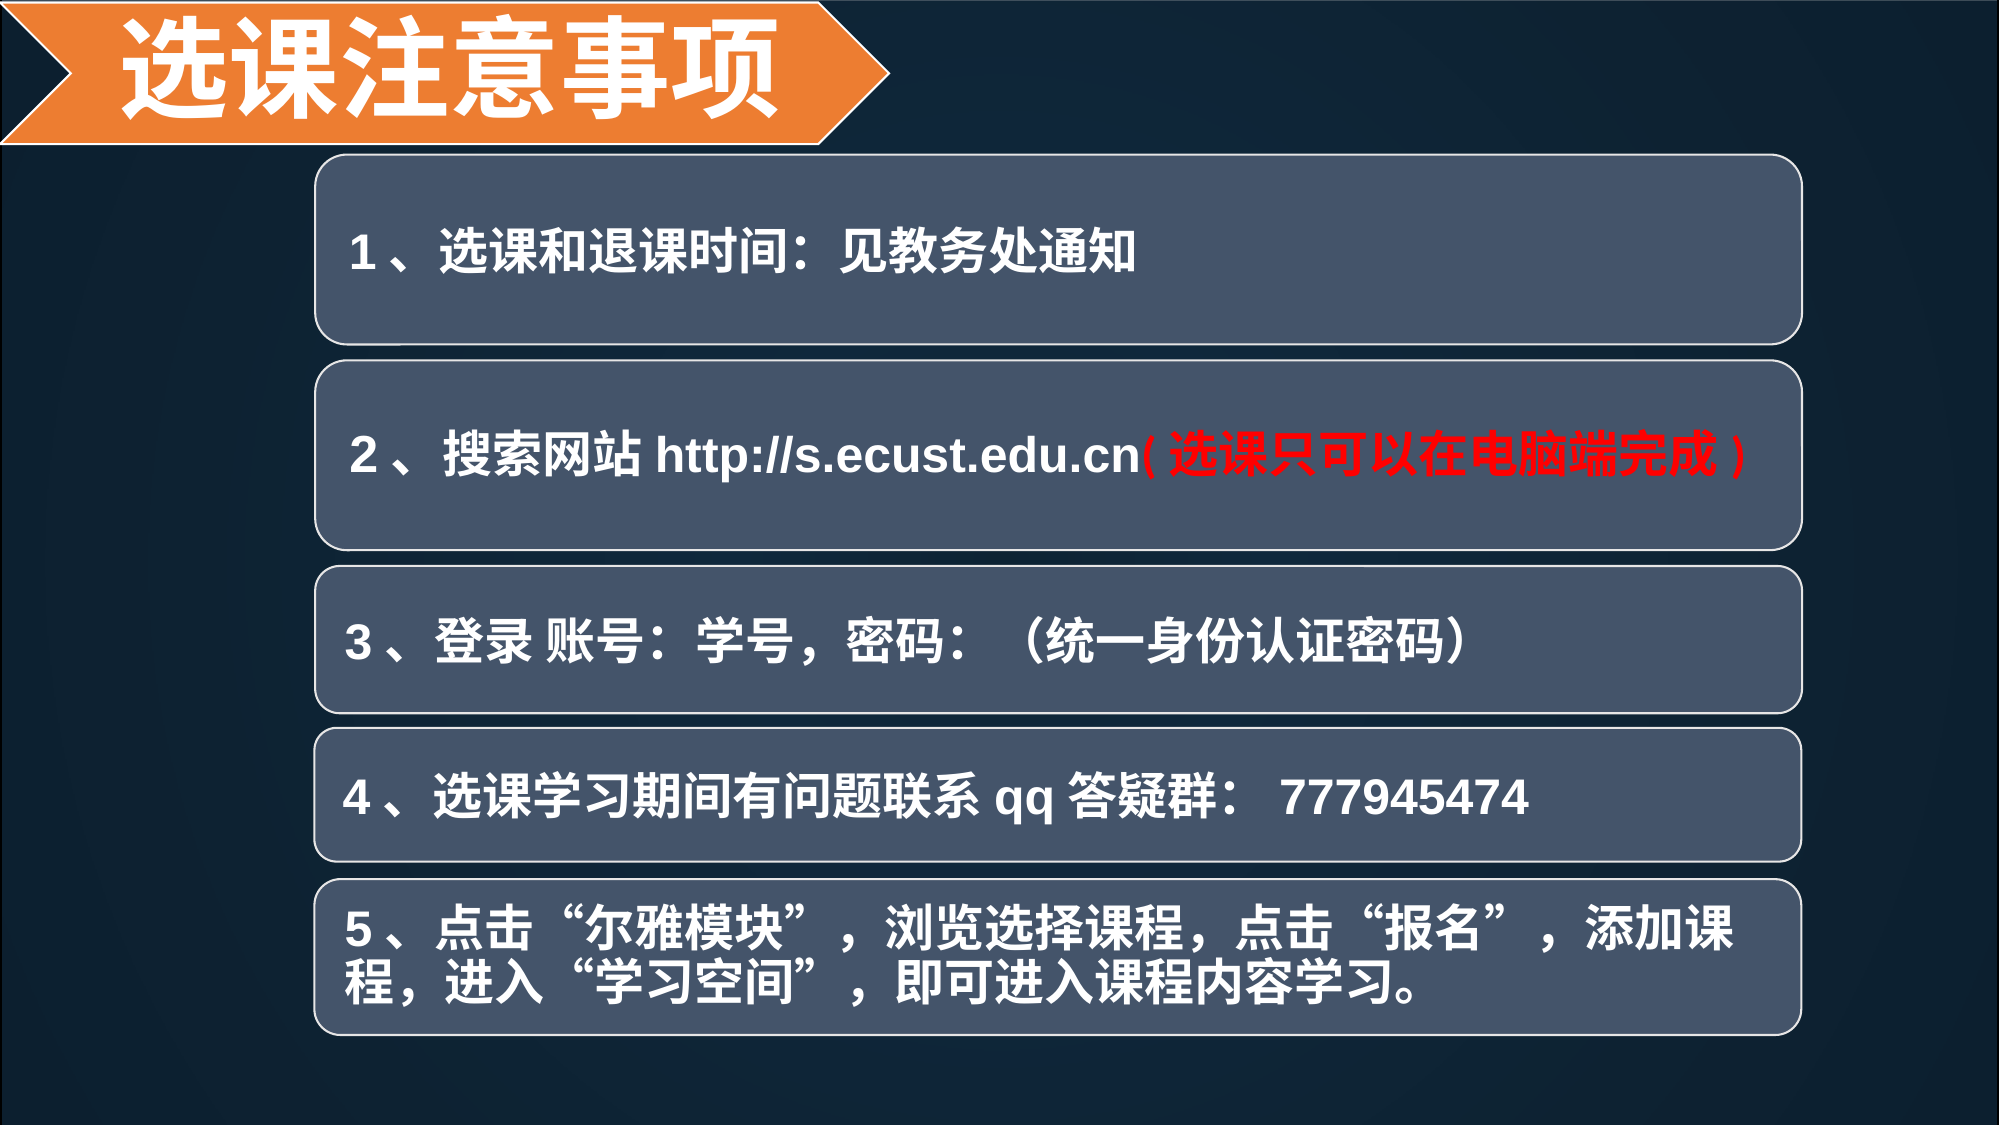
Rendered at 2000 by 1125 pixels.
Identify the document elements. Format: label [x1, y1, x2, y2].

picture [2, 0, 1997, 1125]
text_box [314, 154, 1803, 1035]
text_box [0, 2, 1146, 145]
